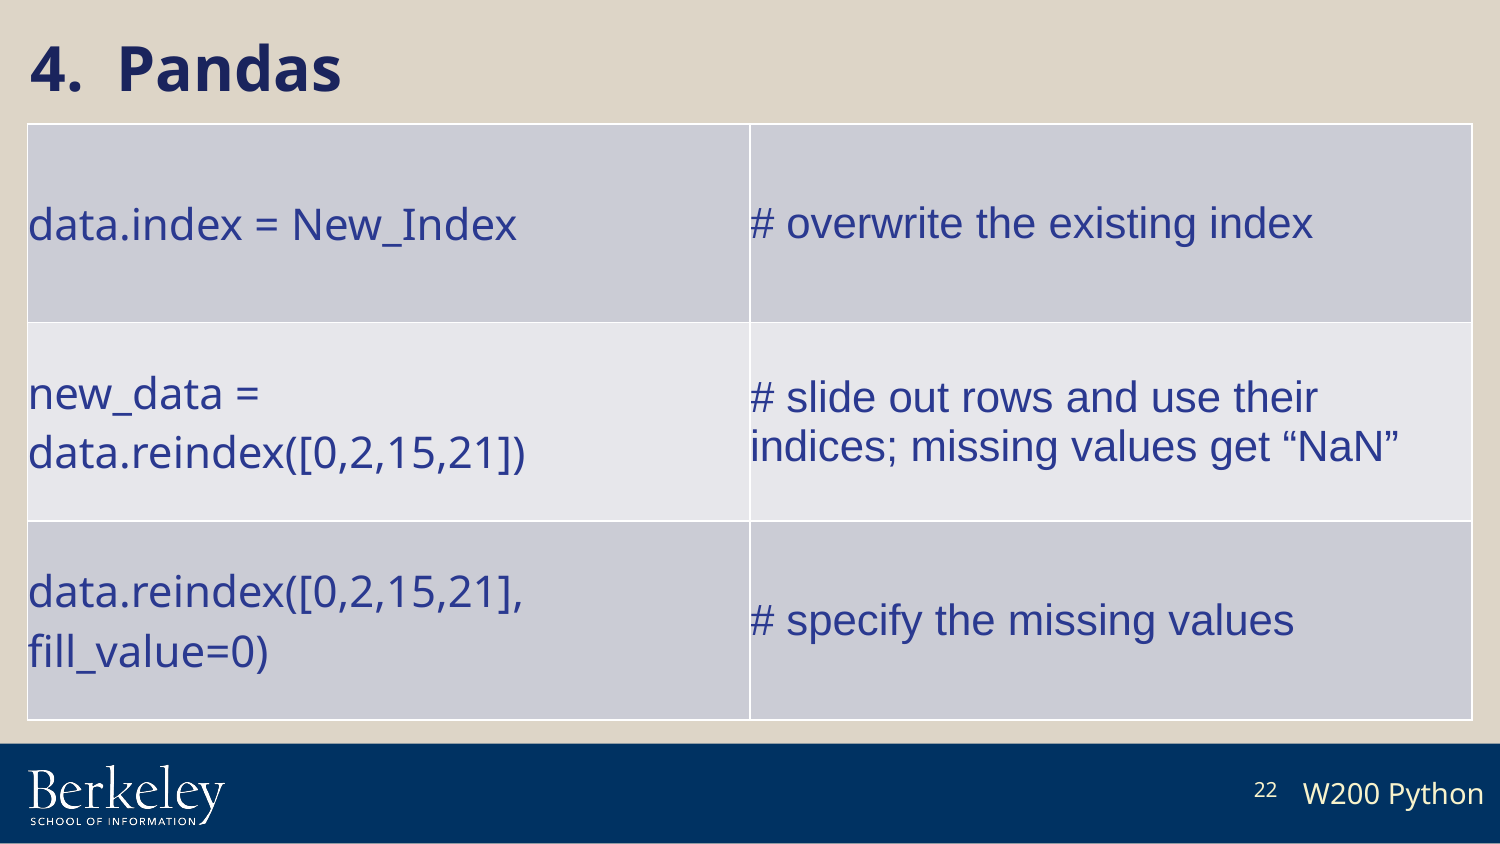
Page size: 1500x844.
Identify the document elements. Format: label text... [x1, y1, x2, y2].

text_box 4. Pandas [30, 29, 343, 105]
table_cell # specify the missing values [751, 522, 1471, 719]
table_header data.index = New_Index [28, 125, 749, 322]
slide_number 22 [1236, 760, 1293, 821]
table_cell data.reindex([0,2,15,21], fill_value=0) [28, 522, 749, 719]
table_header # overwrite the existing index [751, 125, 1471, 322]
table_cell # slide out rows and use their indices; missing values get “NaN” [751, 323, 1471, 520]
picture [27, 758, 226, 830]
table_cell new_data = data.reindex([0,2,15,21]) [28, 323, 749, 520]
